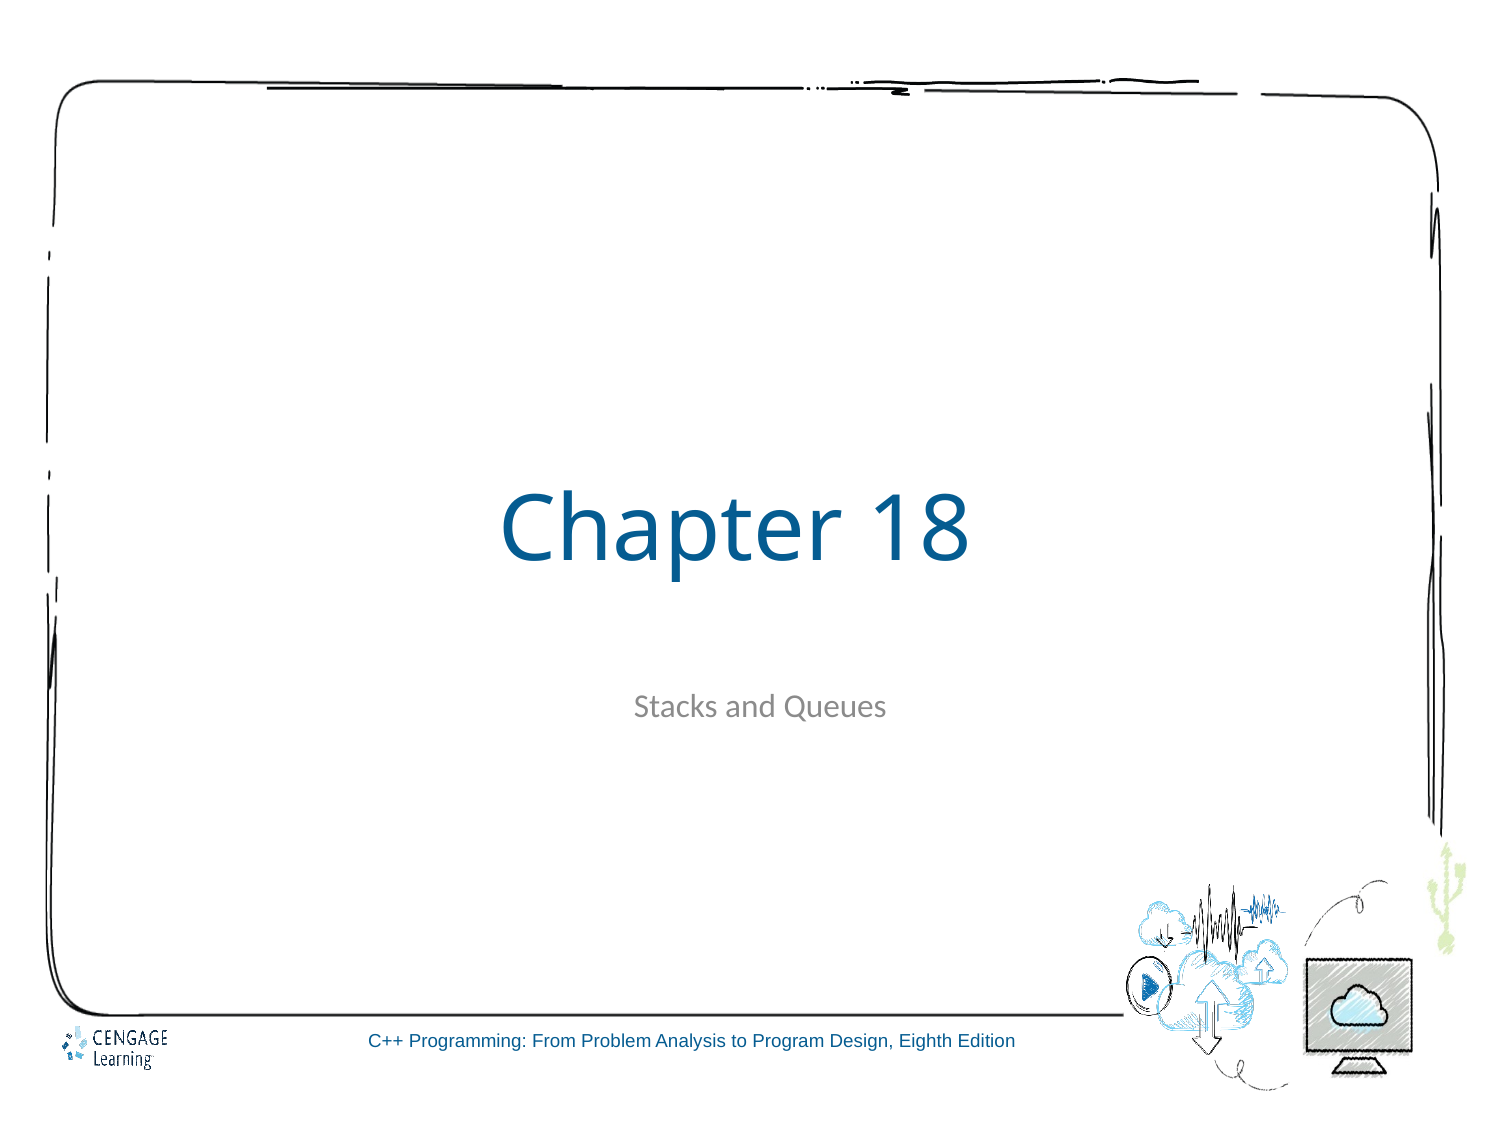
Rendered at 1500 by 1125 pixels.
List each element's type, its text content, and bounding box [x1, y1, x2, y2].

subtitle Stacks and Queues [125, 687, 1396, 790]
picture [45, 41, 1475, 1113]
title Chapter 18 [99, 500, 1371, 690]
picture [1302, 863, 1413, 1079]
